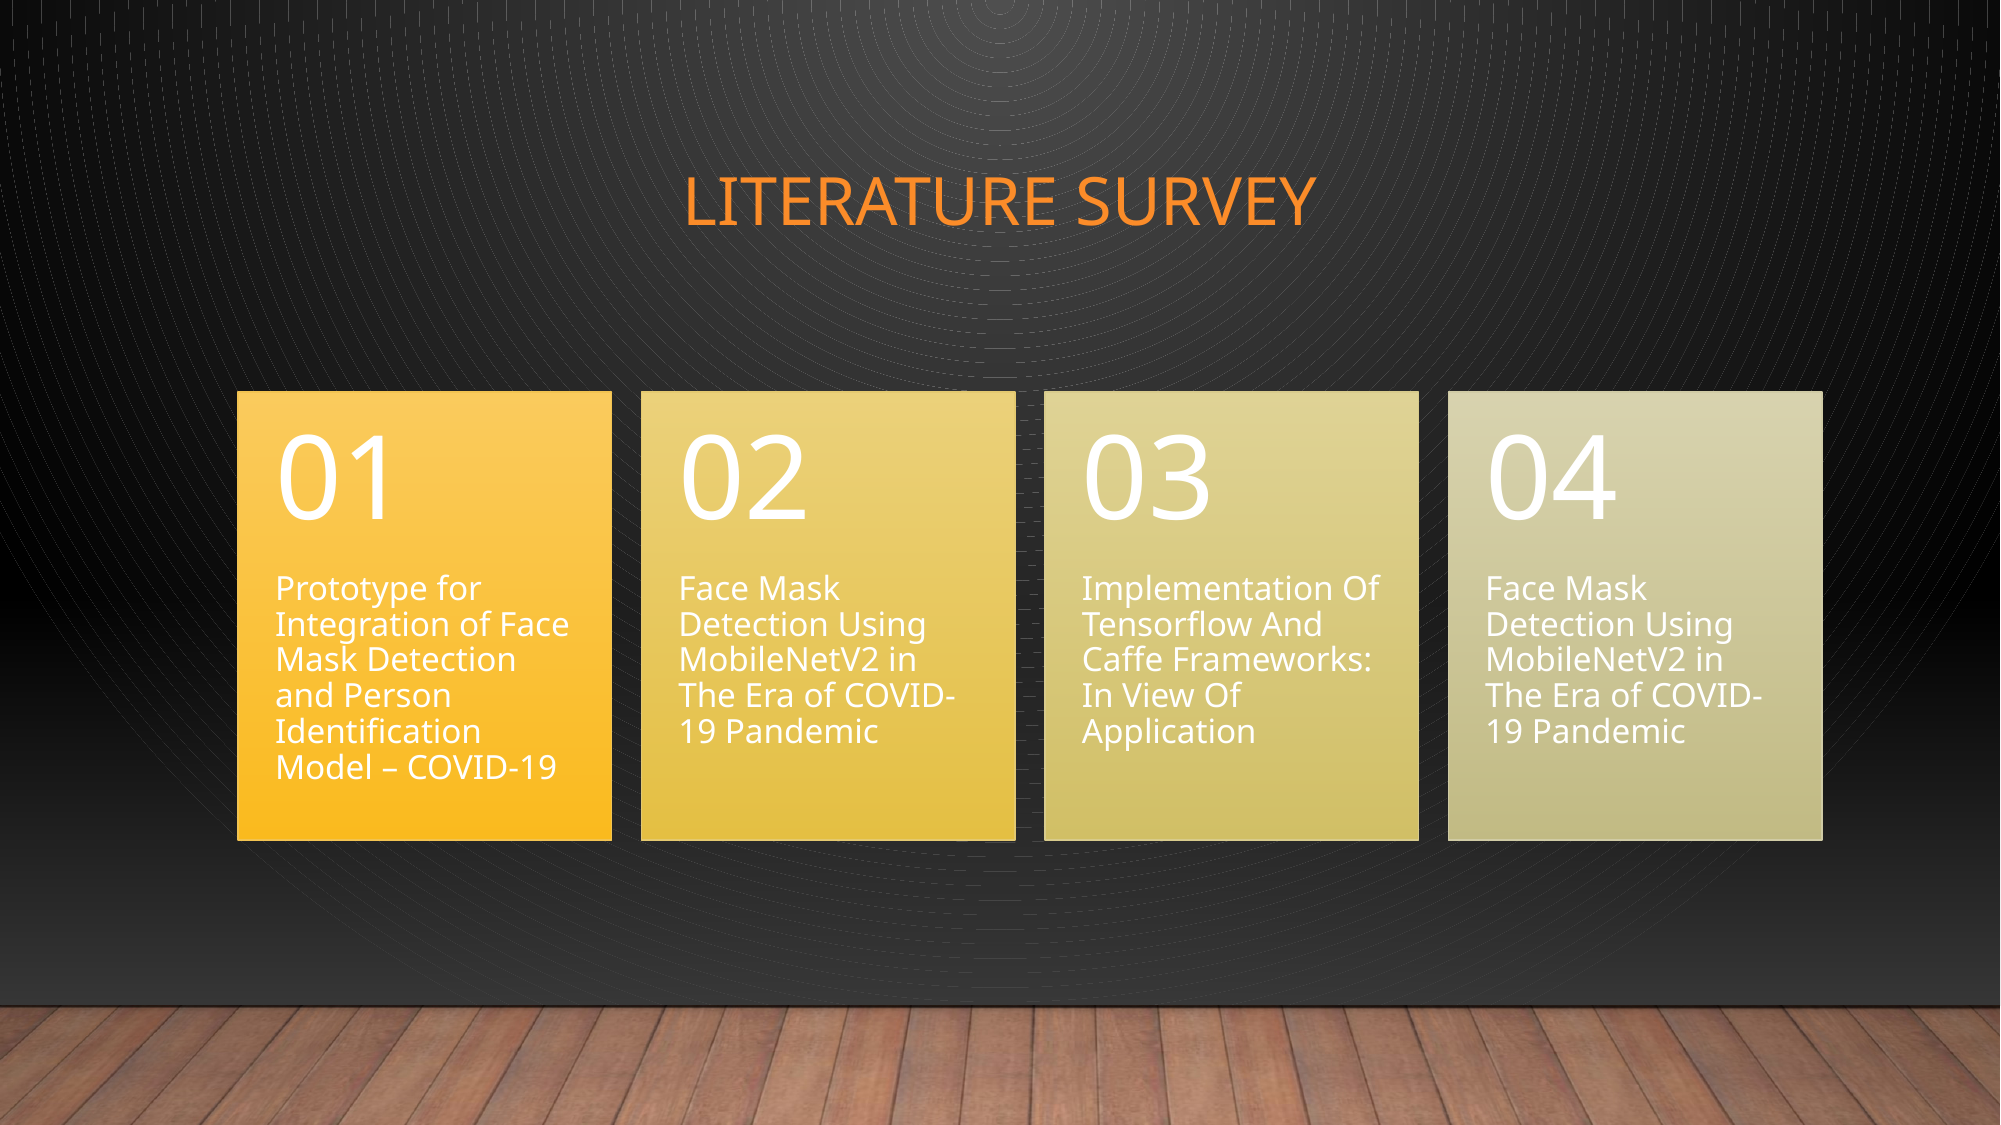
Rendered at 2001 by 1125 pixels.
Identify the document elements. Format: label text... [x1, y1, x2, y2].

title LITERATURE SURVEY [238, 117, 1763, 291]
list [237, 335, 1822, 897]
picture [0, 1005, 2000, 1125]
